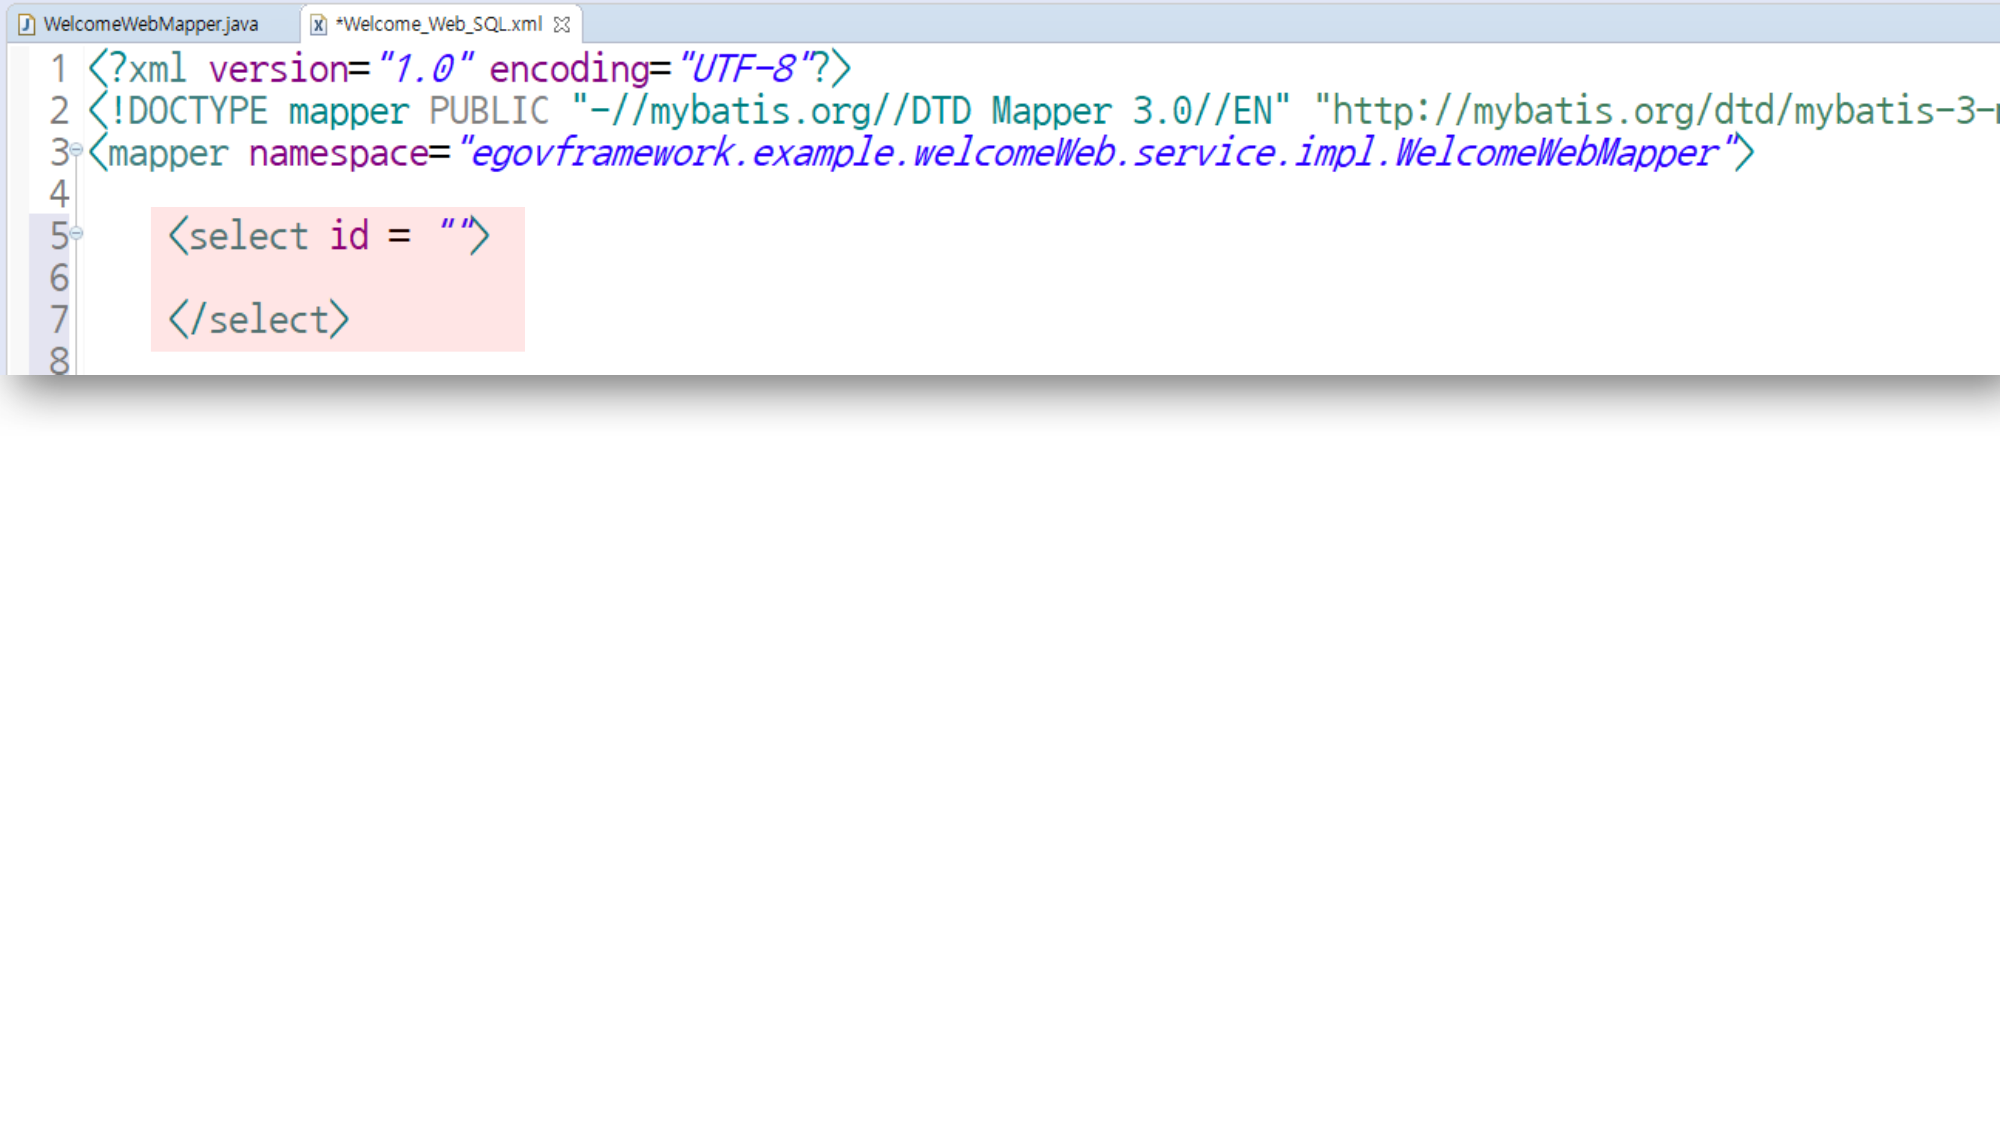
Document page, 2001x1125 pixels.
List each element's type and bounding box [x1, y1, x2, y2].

picture [0, 0, 2000, 375]
